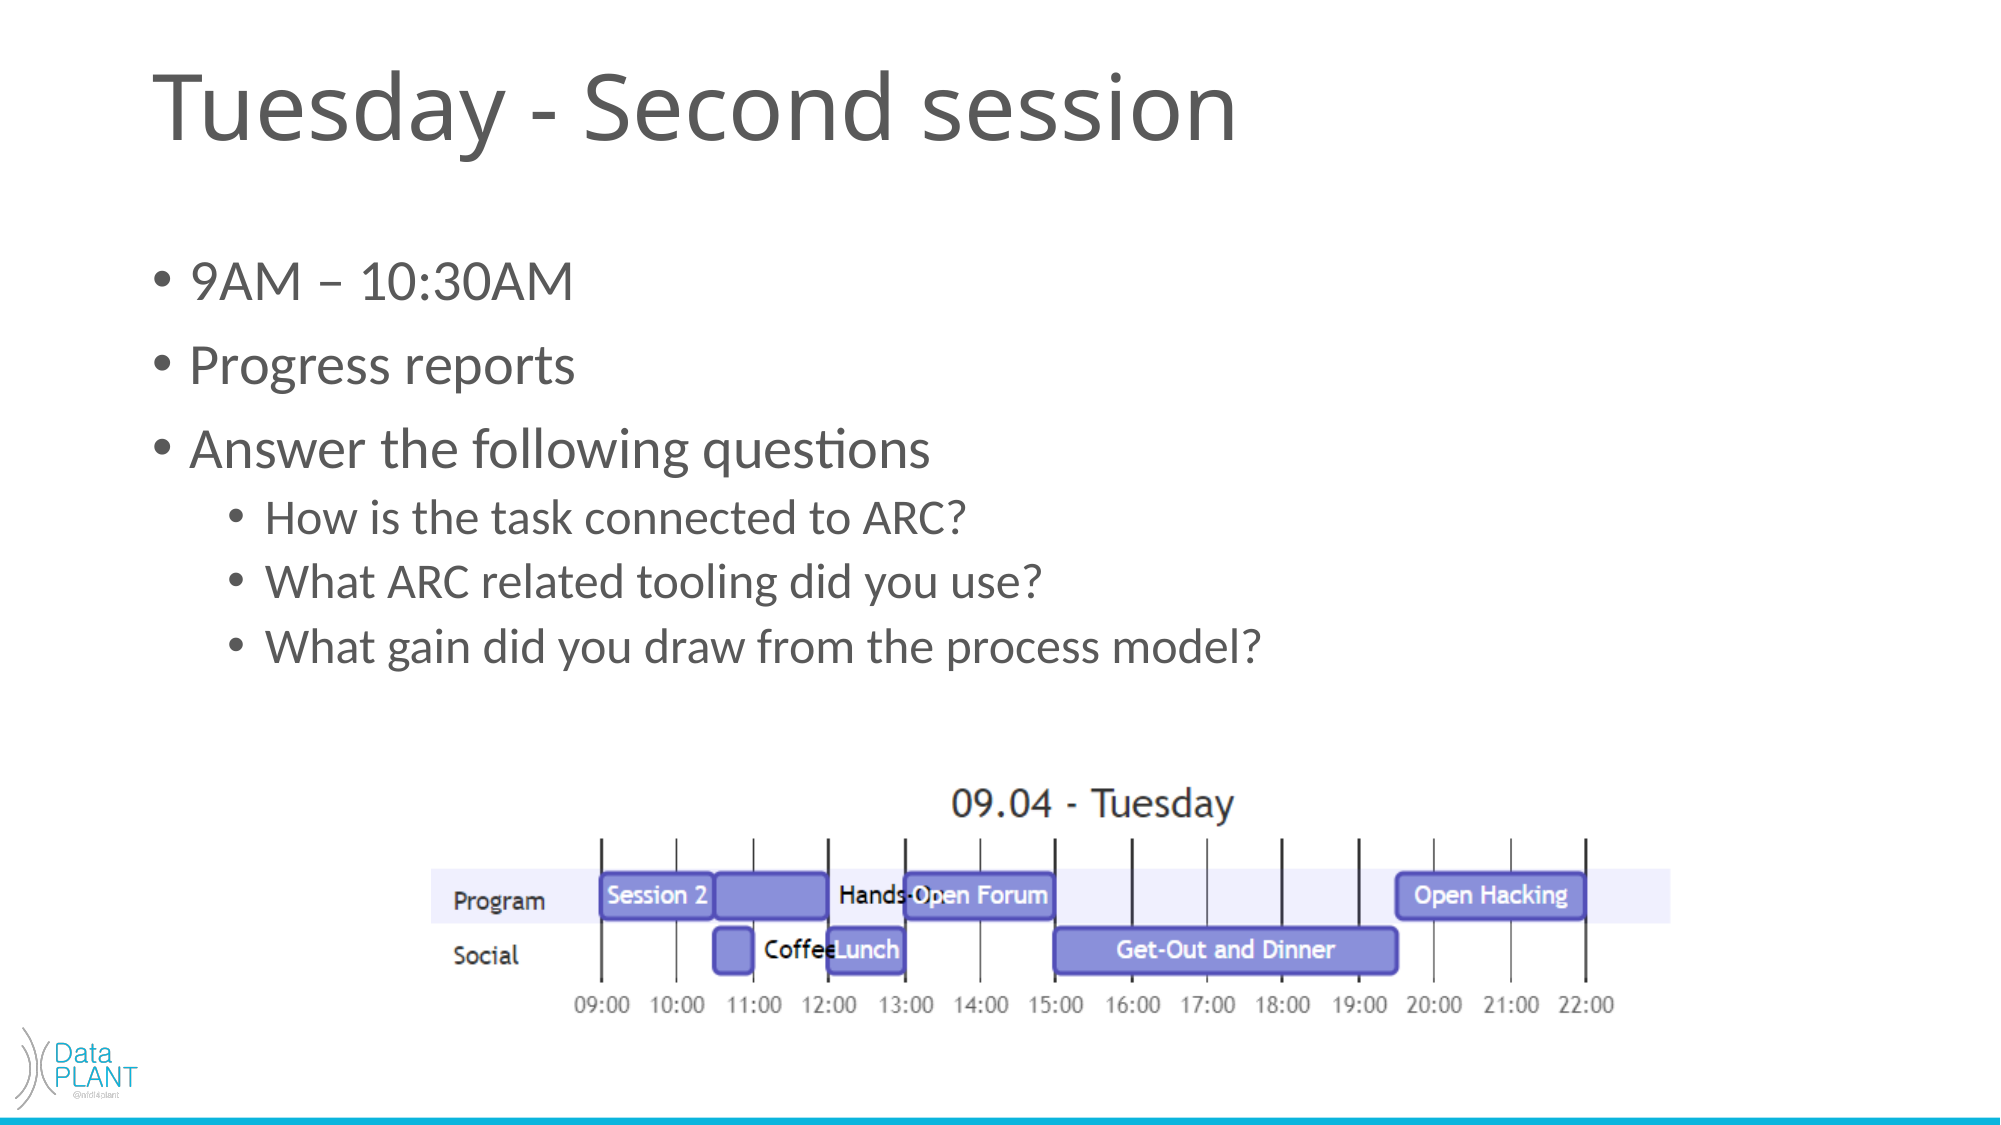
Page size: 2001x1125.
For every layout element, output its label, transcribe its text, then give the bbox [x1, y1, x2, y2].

list 9AM – 10:30AM Progress reports Answer the following questions How is the task connected to ARC? What ARC related tooling did you use? What gain did you draw from the process model? [137, 242, 1863, 1014]
title Tuesday - Second session [137, 1, 1863, 219]
picture [431, 766, 1698, 1051]
picture [15, 1026, 155, 1110]
